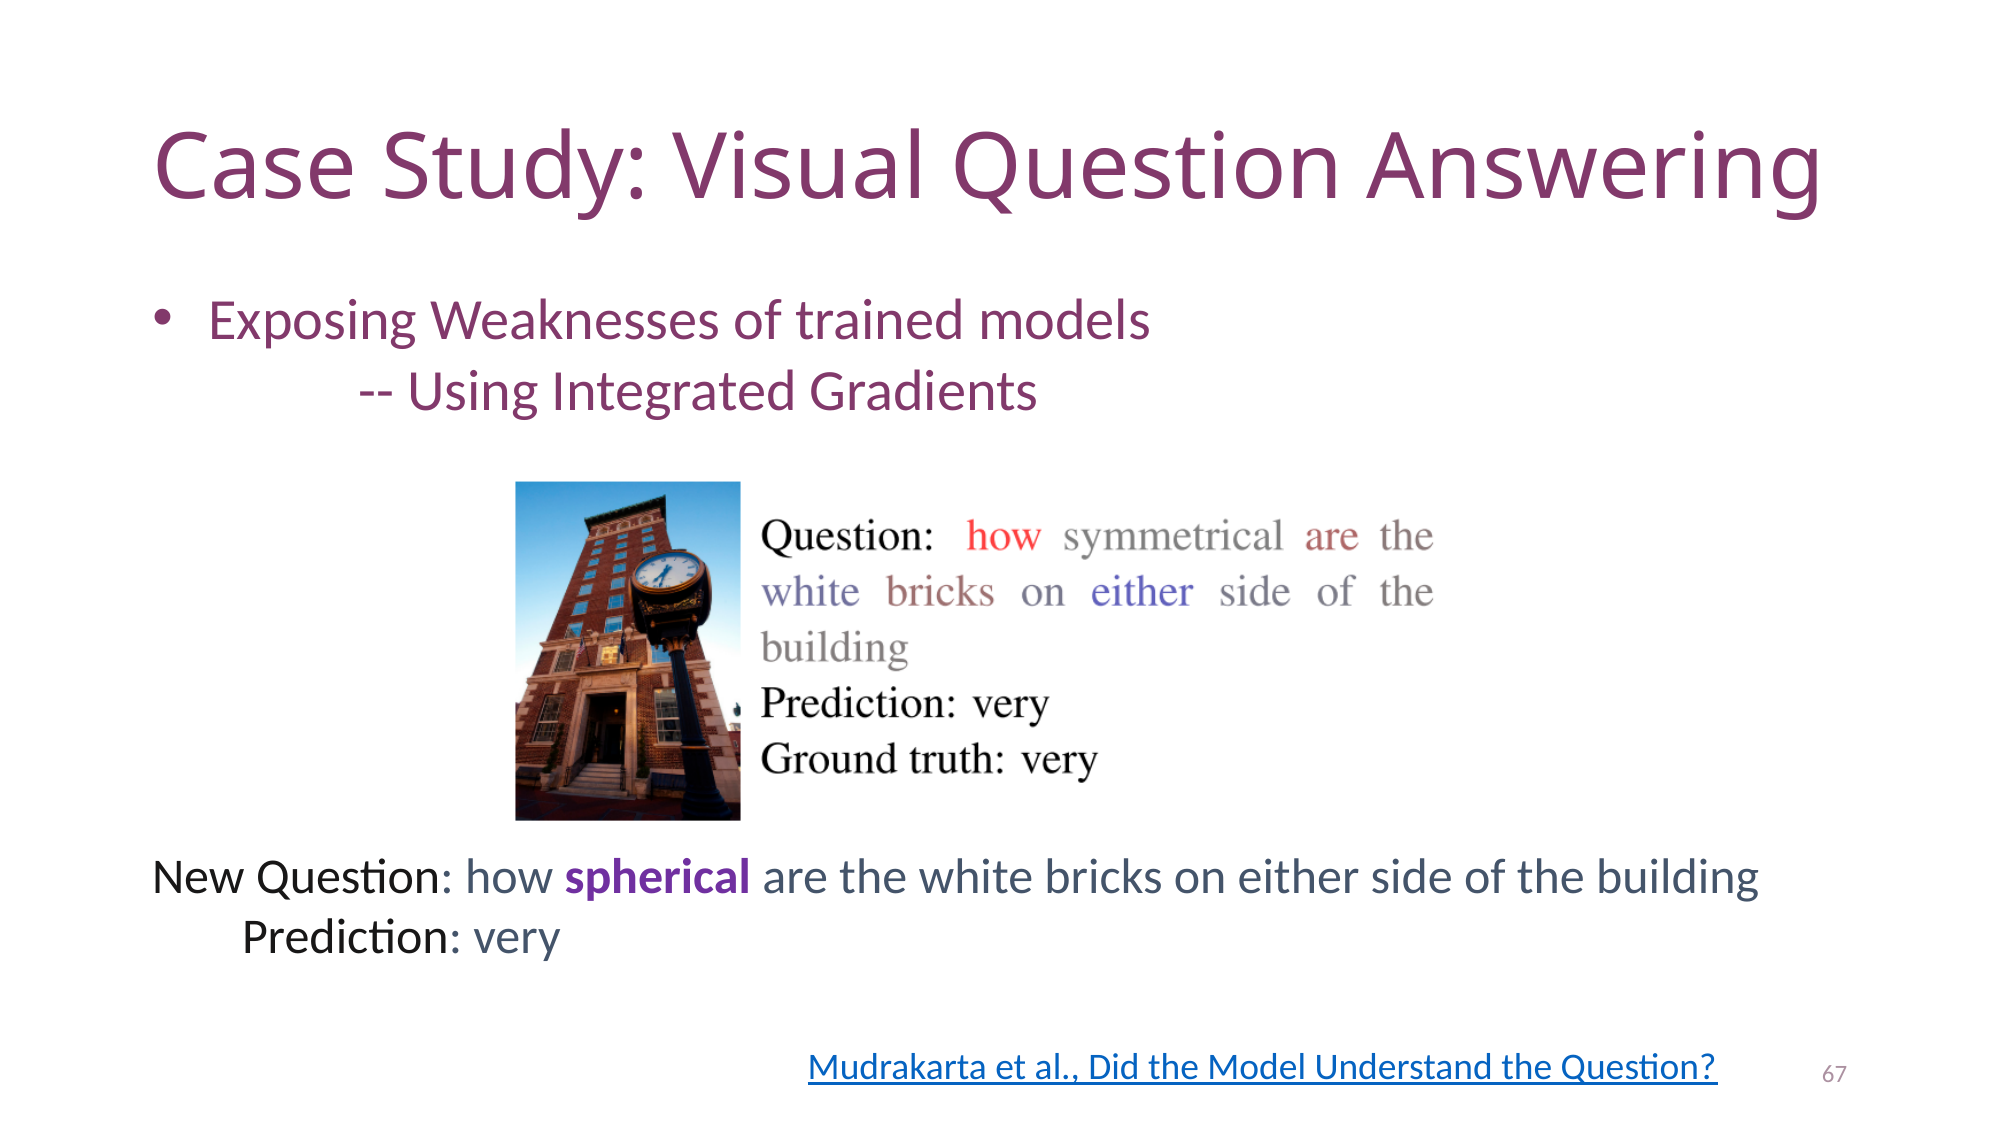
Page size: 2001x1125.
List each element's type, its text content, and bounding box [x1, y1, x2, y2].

text_box New Question: ﻿how spherical are the white bricks on either side of the building Prediction: very [137, 835, 1775, 971]
text_box ﻿﻿Mudrakarta et al., Did the Model Understand the Question? [792, 1034, 1733, 1099]
title Case Study: Visual Question Answering [137, 59, 1863, 278]
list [496, 469, 1455, 846]
text_box Exposing Weaknesses of trained models -- Using Integrated Gradients [137, 274, 1339, 429]
slide_number 67 [1412, 1042, 1863, 1103]
